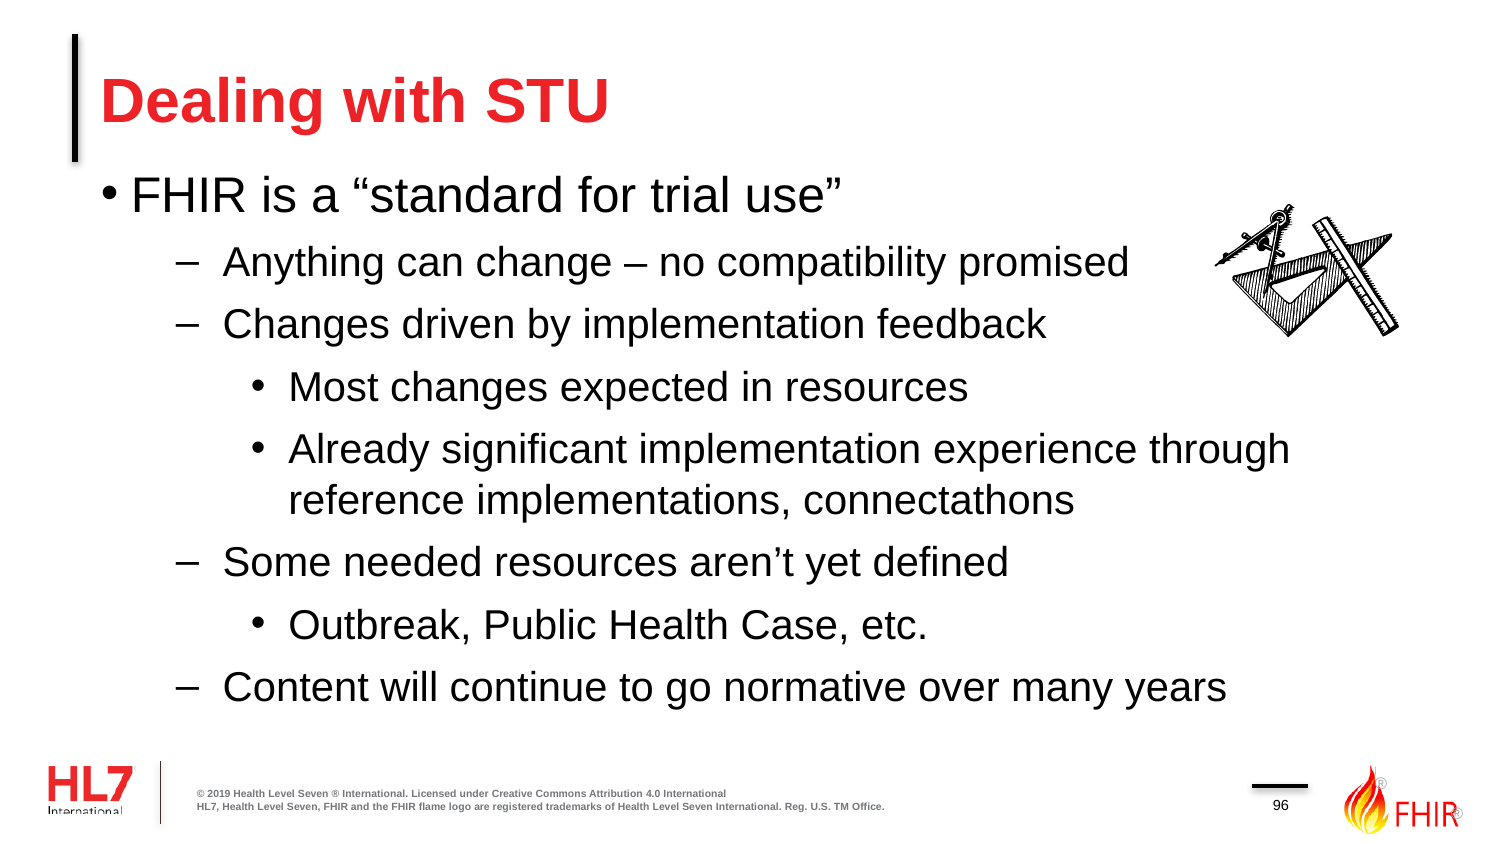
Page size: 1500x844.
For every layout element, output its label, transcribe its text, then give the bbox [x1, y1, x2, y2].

picture [1339, 760, 1463, 837]
list FHIR is a “standard for trial use” Anything can change – no compatibility promised Changes driven by implementation feedback Most changes expected in resources Already significant implementation experience through reference implementations, connectathons Some needed resources aren’t yet defined Outbreak, Public Health Case, etc. Content will continue to go normative over many years [100, 162, 1451, 731]
slide_number 96 [1258, 786, 1304, 813]
picture [1213, 202, 1400, 338]
title Dealing with STU [100, 33, 1451, 162]
footer © 2019 Health Level Seven ® International. Licensed under Creative Commons Attribution 4.0 International HL7, Health Level Seven, FHIR and the FHIR flame logo are registered trademarks of Health Level Seven International. Reg. U.S. TM Office. [196, 786, 941, 813]
